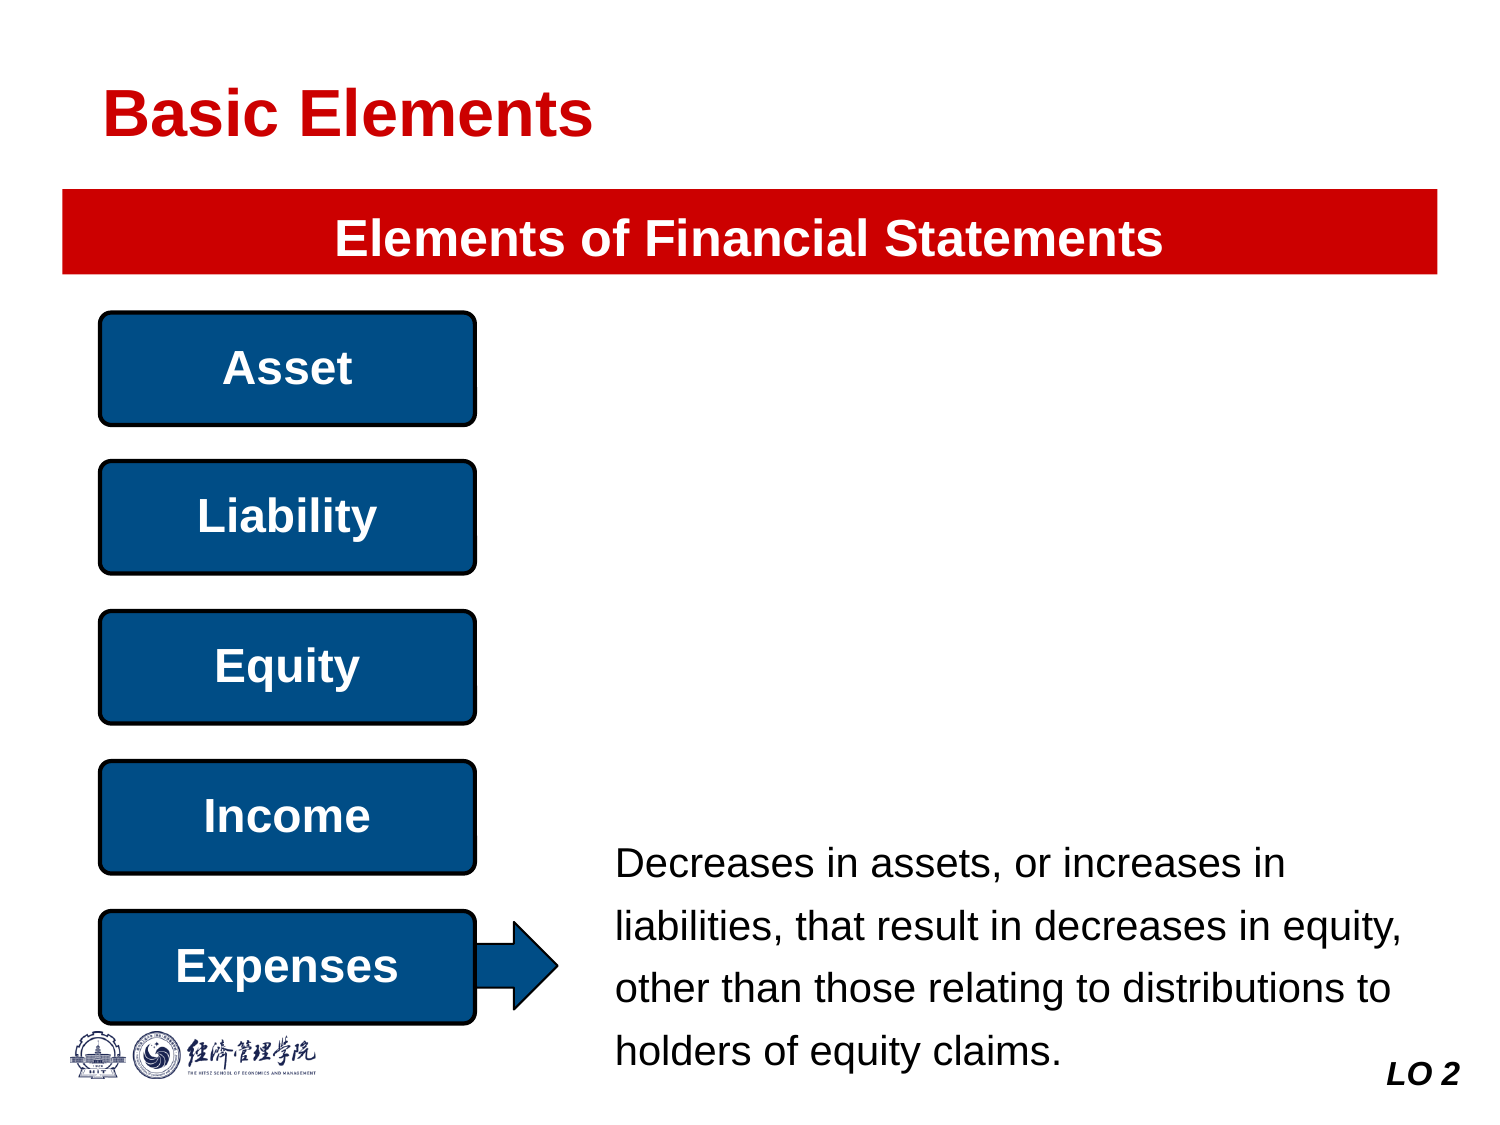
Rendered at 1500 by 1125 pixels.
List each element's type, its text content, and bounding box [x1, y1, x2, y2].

picture [70, 1031, 316, 1079]
text_box Decreases in assets, or increases in liabilities, that result in decreases in equity, other than those relating to distributions to holders of equity claims. [599, 816, 1425, 1081]
text_box Basic Elements [87, 62, 1438, 155]
text_box LO 2 [1287, 1044, 1475, 1100]
text_box Income [97, 758, 478, 876]
text_box Equity [97, 608, 478, 726]
text_box Elements of Financial Statements [62, 189, 1438, 275]
text_box Expenses [97, 908, 478, 1026]
text_box [477, 921, 558, 1010]
text_box Asset [97, 310, 478, 428]
text_box Liability [97, 458, 478, 576]
